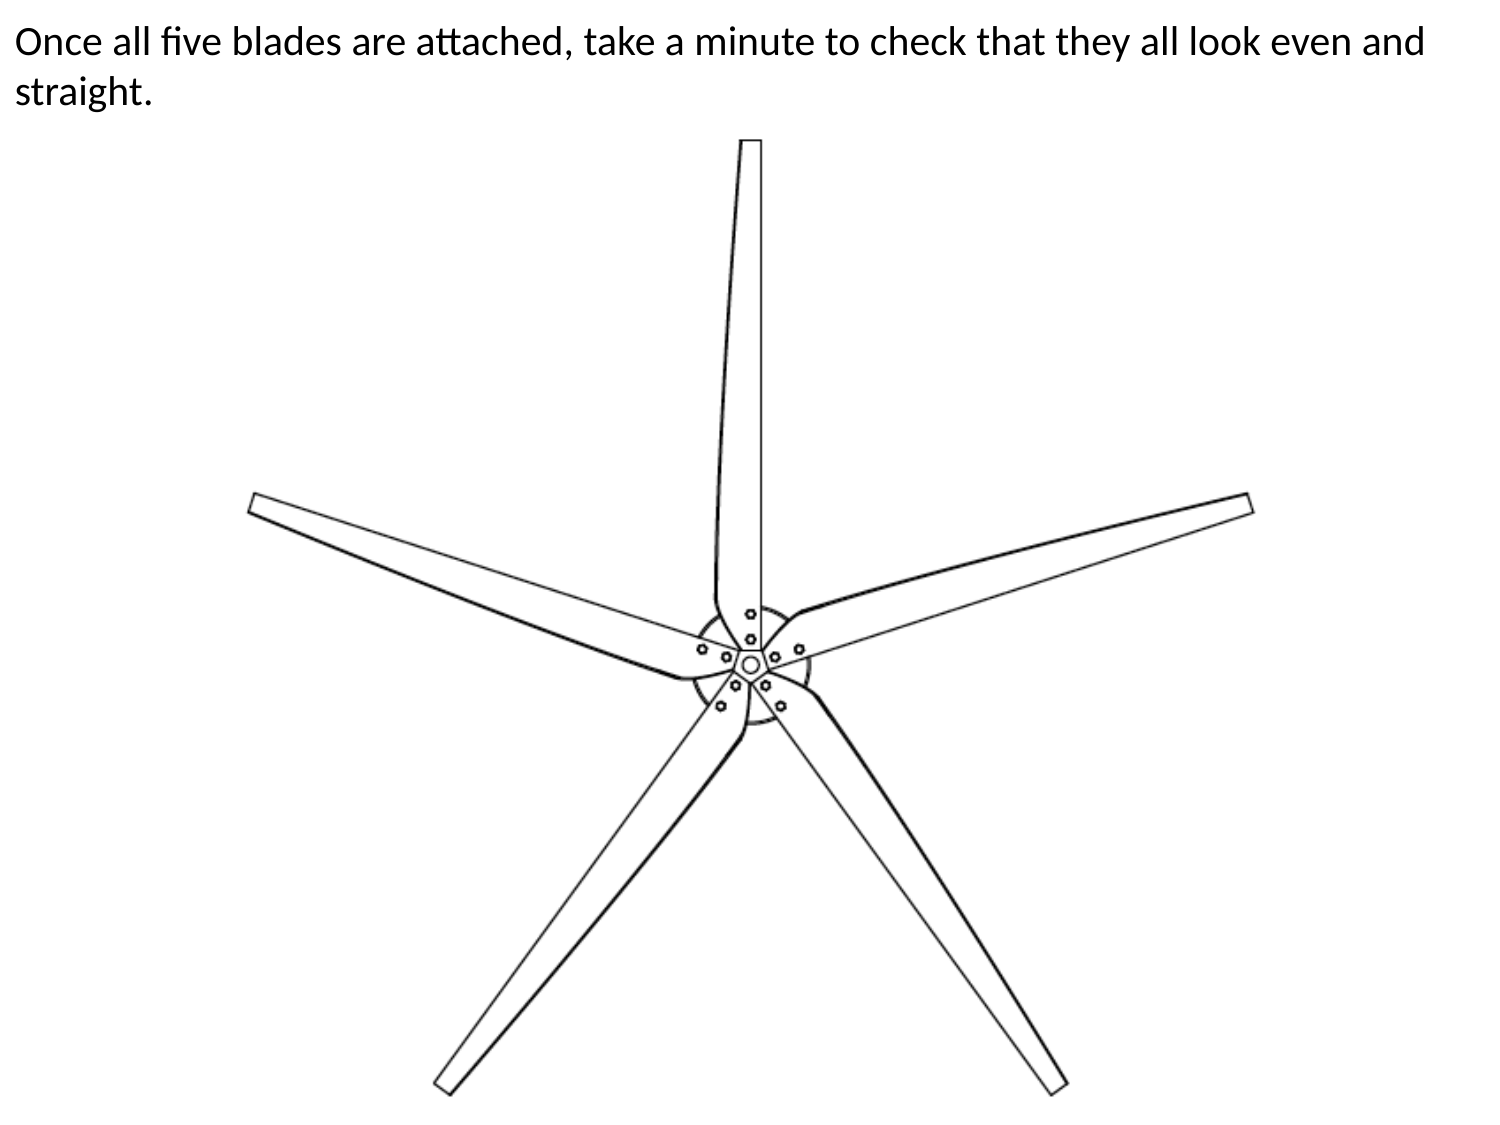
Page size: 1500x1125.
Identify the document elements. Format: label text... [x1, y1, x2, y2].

picture [231, 107, 1275, 1125]
text_box Once all five blades are attached, take a minute to check that they all look even and straight. [0, 6, 1500, 121]
